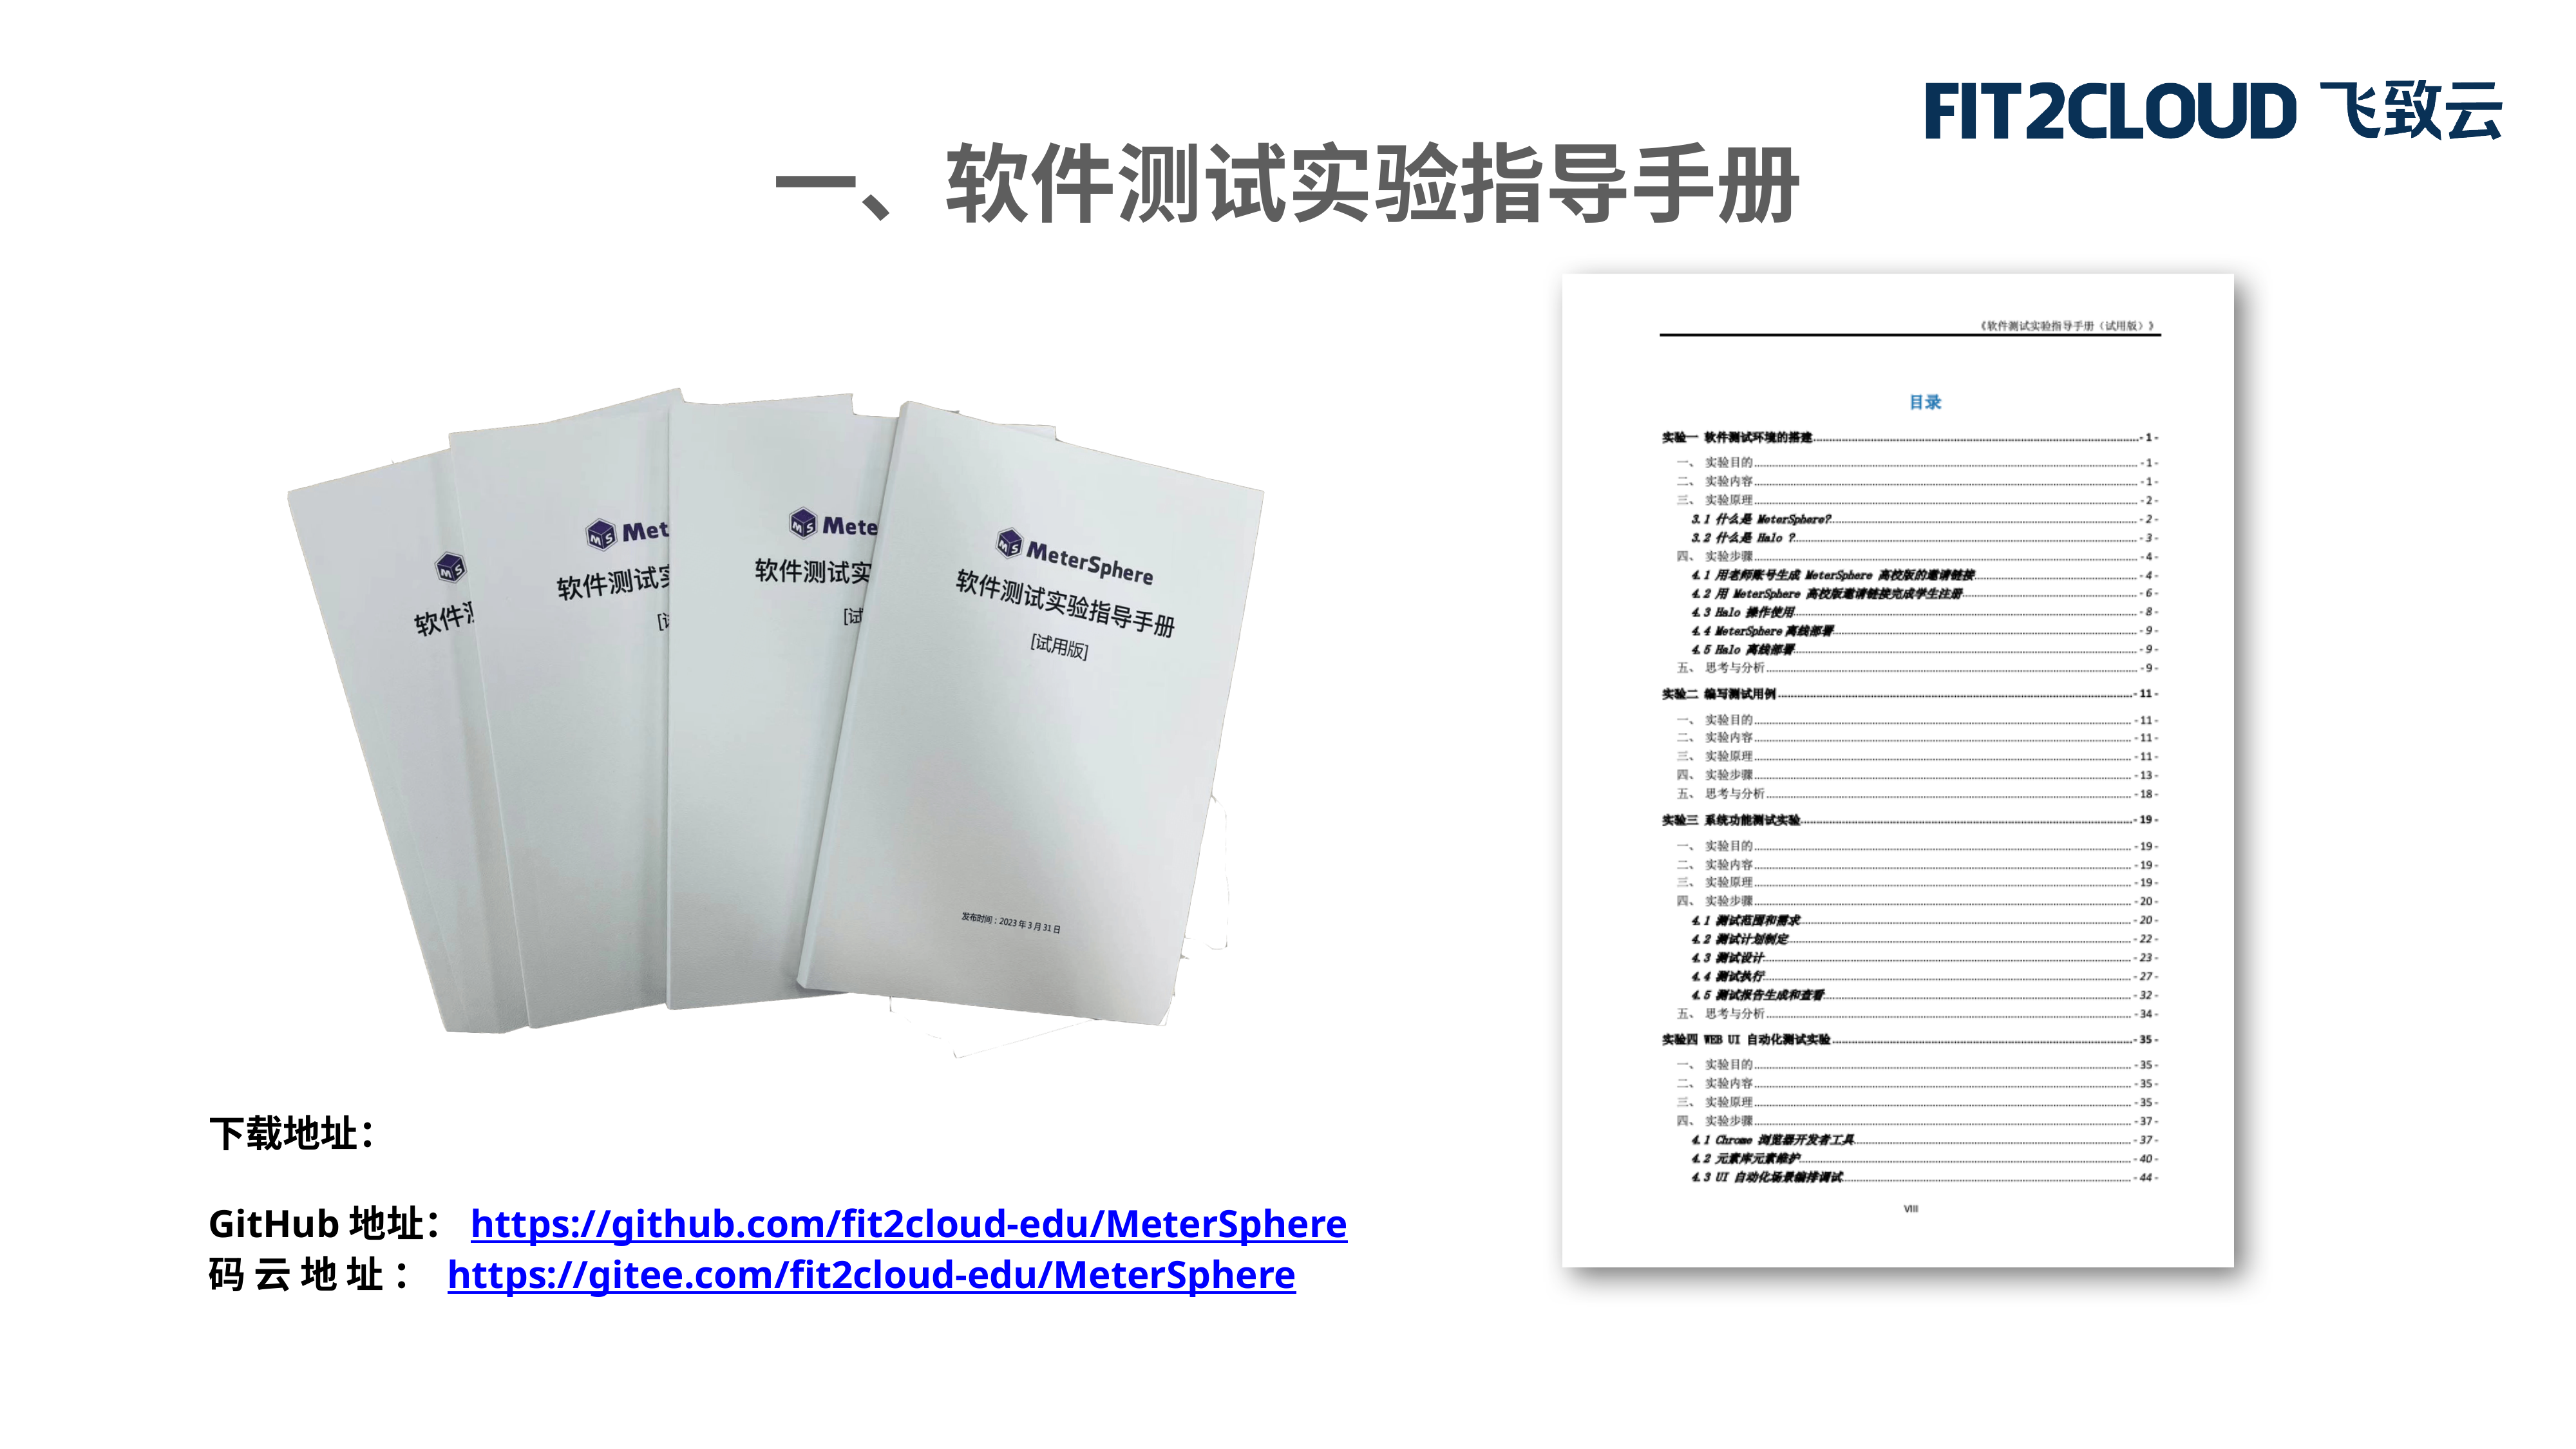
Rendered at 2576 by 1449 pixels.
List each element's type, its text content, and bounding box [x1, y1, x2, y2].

picture [256, 345, 1288, 1104]
picture [1926, 80, 2503, 140]
text_box 一、软件测试实验指导手册 [763, 120, 1813, 243]
picture [1562, 273, 2234, 1267]
text_box 下载地址： GitHub地址：https://github.com/fit2cloud-edu/MeterSphere 码 云 地 址 ： https://gitee.com/fit2cloud-edu/MeterSphere [198, 1104, 1488, 1352]
